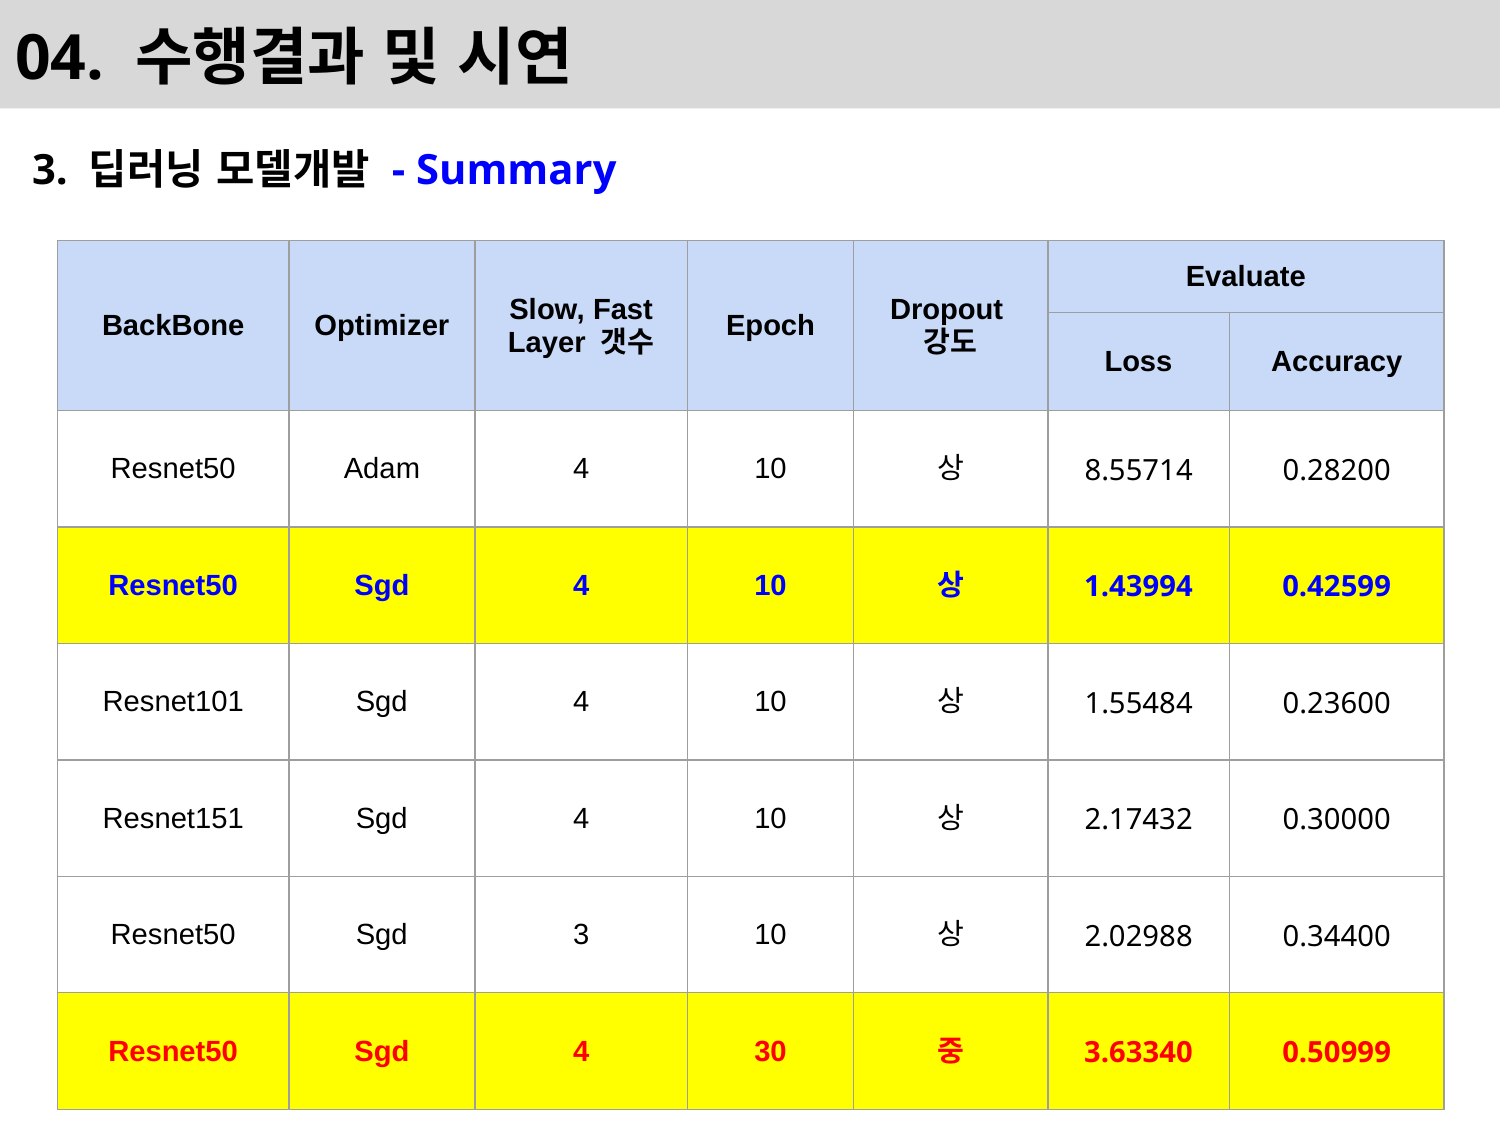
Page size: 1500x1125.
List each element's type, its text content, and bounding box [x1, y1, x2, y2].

table_cell 0.50999 [1230, 993, 1443, 1109]
table_cell 30 [688, 993, 853, 1109]
table_cell 0.30000 [1230, 761, 1443, 876]
table_cell Sgd [290, 993, 474, 1109]
title 04. 수행결과 및 시연 [0, 0, 1500, 109]
table_cell 10 [688, 761, 853, 876]
table_header Dropout 강도 [854, 241, 1047, 410]
table_cell 10 [688, 644, 853, 759]
table_cell Sgd [290, 528, 474, 643]
table_cell 중 [854, 993, 1047, 1109]
table_cell Loss [1049, 313, 1229, 410]
table_cell 상 [854, 411, 1047, 526]
table_cell Accuracy [1230, 313, 1443, 410]
table_cell Adam [290, 411, 474, 526]
table_cell Sgd [290, 877, 474, 992]
table_header BackBone [58, 241, 288, 410]
table_cell 상 [854, 877, 1047, 992]
table_cell 8.55714 [1049, 411, 1229, 526]
table_header Evaluate [1049, 241, 1443, 312]
table_cell 1.55484 [1049, 644, 1229, 759]
table_cell 4 [476, 761, 687, 876]
table_header Slow, Fast Layer 갯수 [476, 241, 687, 410]
table_cell 2.02988 [1049, 877, 1229, 992]
table_cell 3 [476, 877, 687, 992]
table_cell 3.63340 [1049, 993, 1229, 1109]
table_cell Resnet101 [58, 644, 288, 759]
table_cell Resnet50 [58, 411, 288, 526]
table_cell 4 [476, 644, 687, 759]
table_cell Resnet50 [58, 877, 288, 992]
table_cell 10 [688, 877, 853, 992]
table_header Optimizer [290, 241, 474, 410]
table_cell 10 [688, 411, 853, 526]
list 3. 딥러닝 모델개발 - Summary [17, 134, 1471, 1119]
table_cell 2.17432 [1049, 761, 1229, 876]
table_cell Resnet151 [58, 761, 288, 876]
table_cell 10 [688, 528, 853, 643]
table_cell 상 [854, 528, 1047, 643]
table_header Epoch [688, 241, 853, 410]
table_cell 4 [476, 528, 687, 643]
table_cell 0.23600 [1230, 644, 1443, 759]
table_cell 0.28200 [1230, 411, 1443, 526]
table_cell 4 [476, 993, 687, 1109]
table_cell 1.43994 [1049, 528, 1229, 643]
table_cell 4 [476, 411, 687, 526]
table_cell 0.34400 [1230, 877, 1443, 992]
table_cell Resnet50 [58, 528, 288, 643]
table_cell 상 [854, 644, 1047, 759]
table_cell Sgd [290, 761, 474, 876]
table_cell Sgd [290, 644, 474, 759]
table_cell 상 [854, 761, 1047, 876]
table_cell 0.42599 [1230, 528, 1443, 643]
table_cell Resnet50 [58, 993, 288, 1109]
